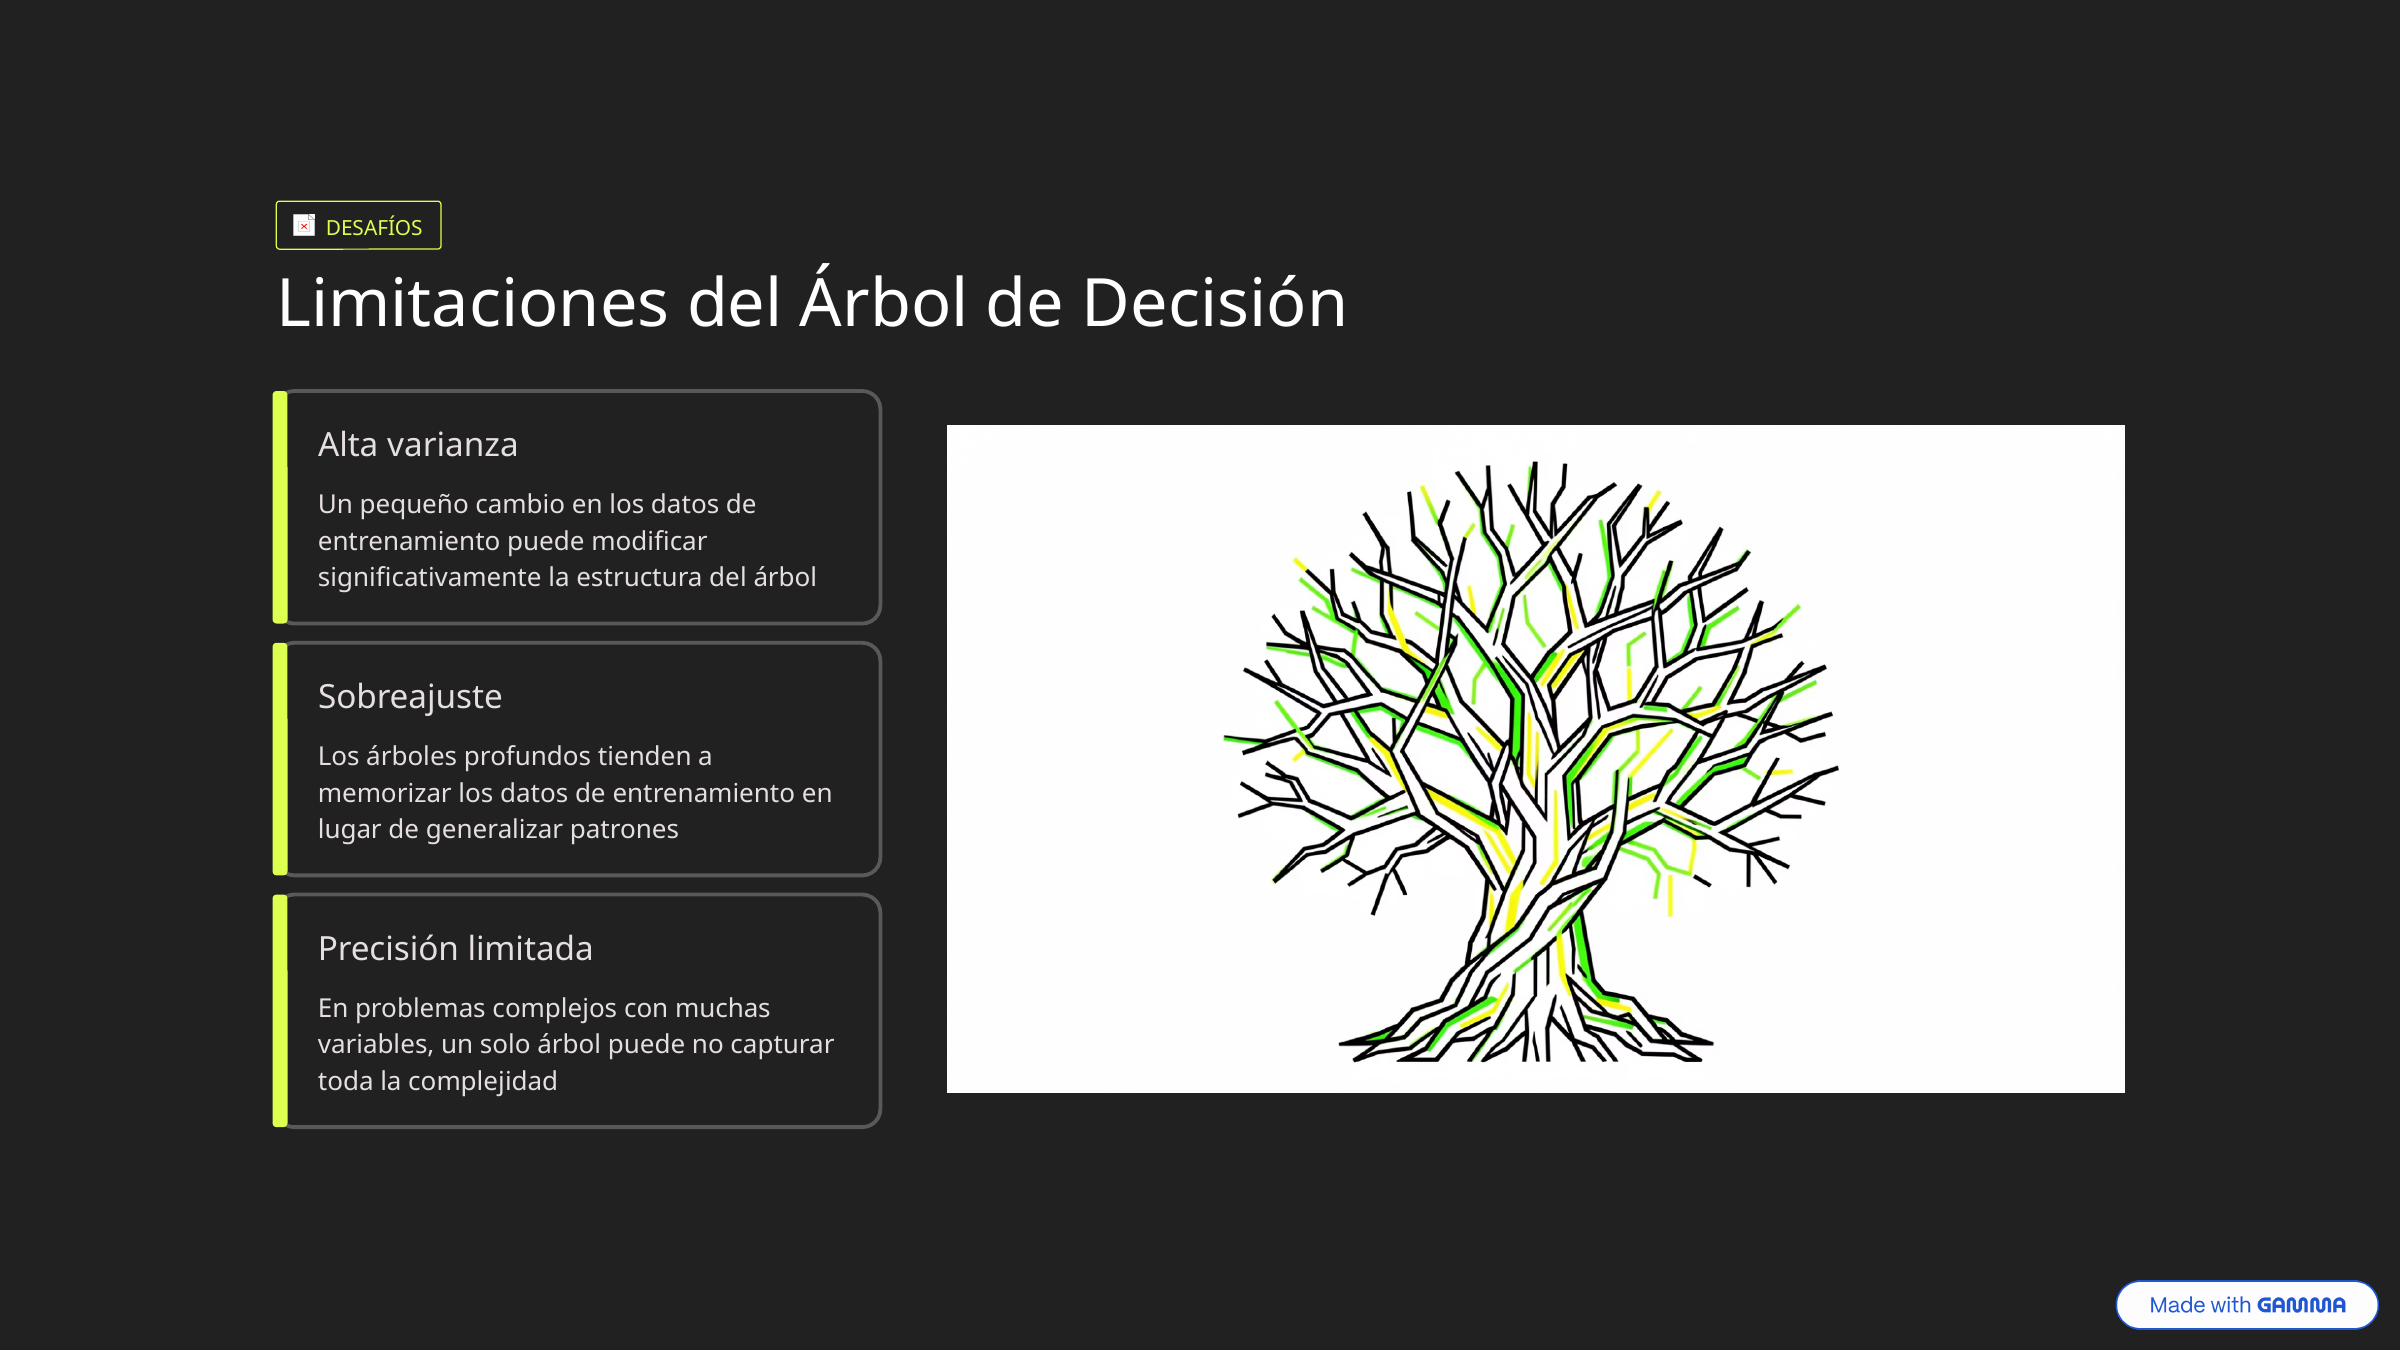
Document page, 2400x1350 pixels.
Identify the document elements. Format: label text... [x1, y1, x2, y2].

text_box [272, 894, 288, 1128]
text_box [272, 391, 288, 624]
text_box [276, 201, 442, 250]
text_box [287, 642, 881, 876]
text_box Precisión limitada [318, 925, 680, 967]
picture [946, 425, 2125, 1093]
text_box Limitaciones del Árbol de Decisión [276, 256, 1642, 341]
text_box [287, 390, 881, 624]
text_box [272, 642, 288, 876]
text_box Sobreajuste [318, 673, 653, 716]
text_box Alta varianza [318, 421, 653, 464]
text_box En problemas complejos con muchas variables, un solo árbol puede no capturar toda la complejidad [318, 986, 850, 1097]
picture [2106, 1271, 2389, 1339]
text_box DESAFÍOS [325, 210, 424, 240]
text_box Un pequeño cambio en los datos de entrenamiento puede modificar significativamente la estructura del árbol [318, 482, 850, 593]
text_box [287, 894, 881, 1128]
picture [293, 214, 315, 236]
text_box Los árboles profundos tienden a memorizar los datos de entrenamiento en lugar de generalizar patrones [318, 734, 850, 845]
